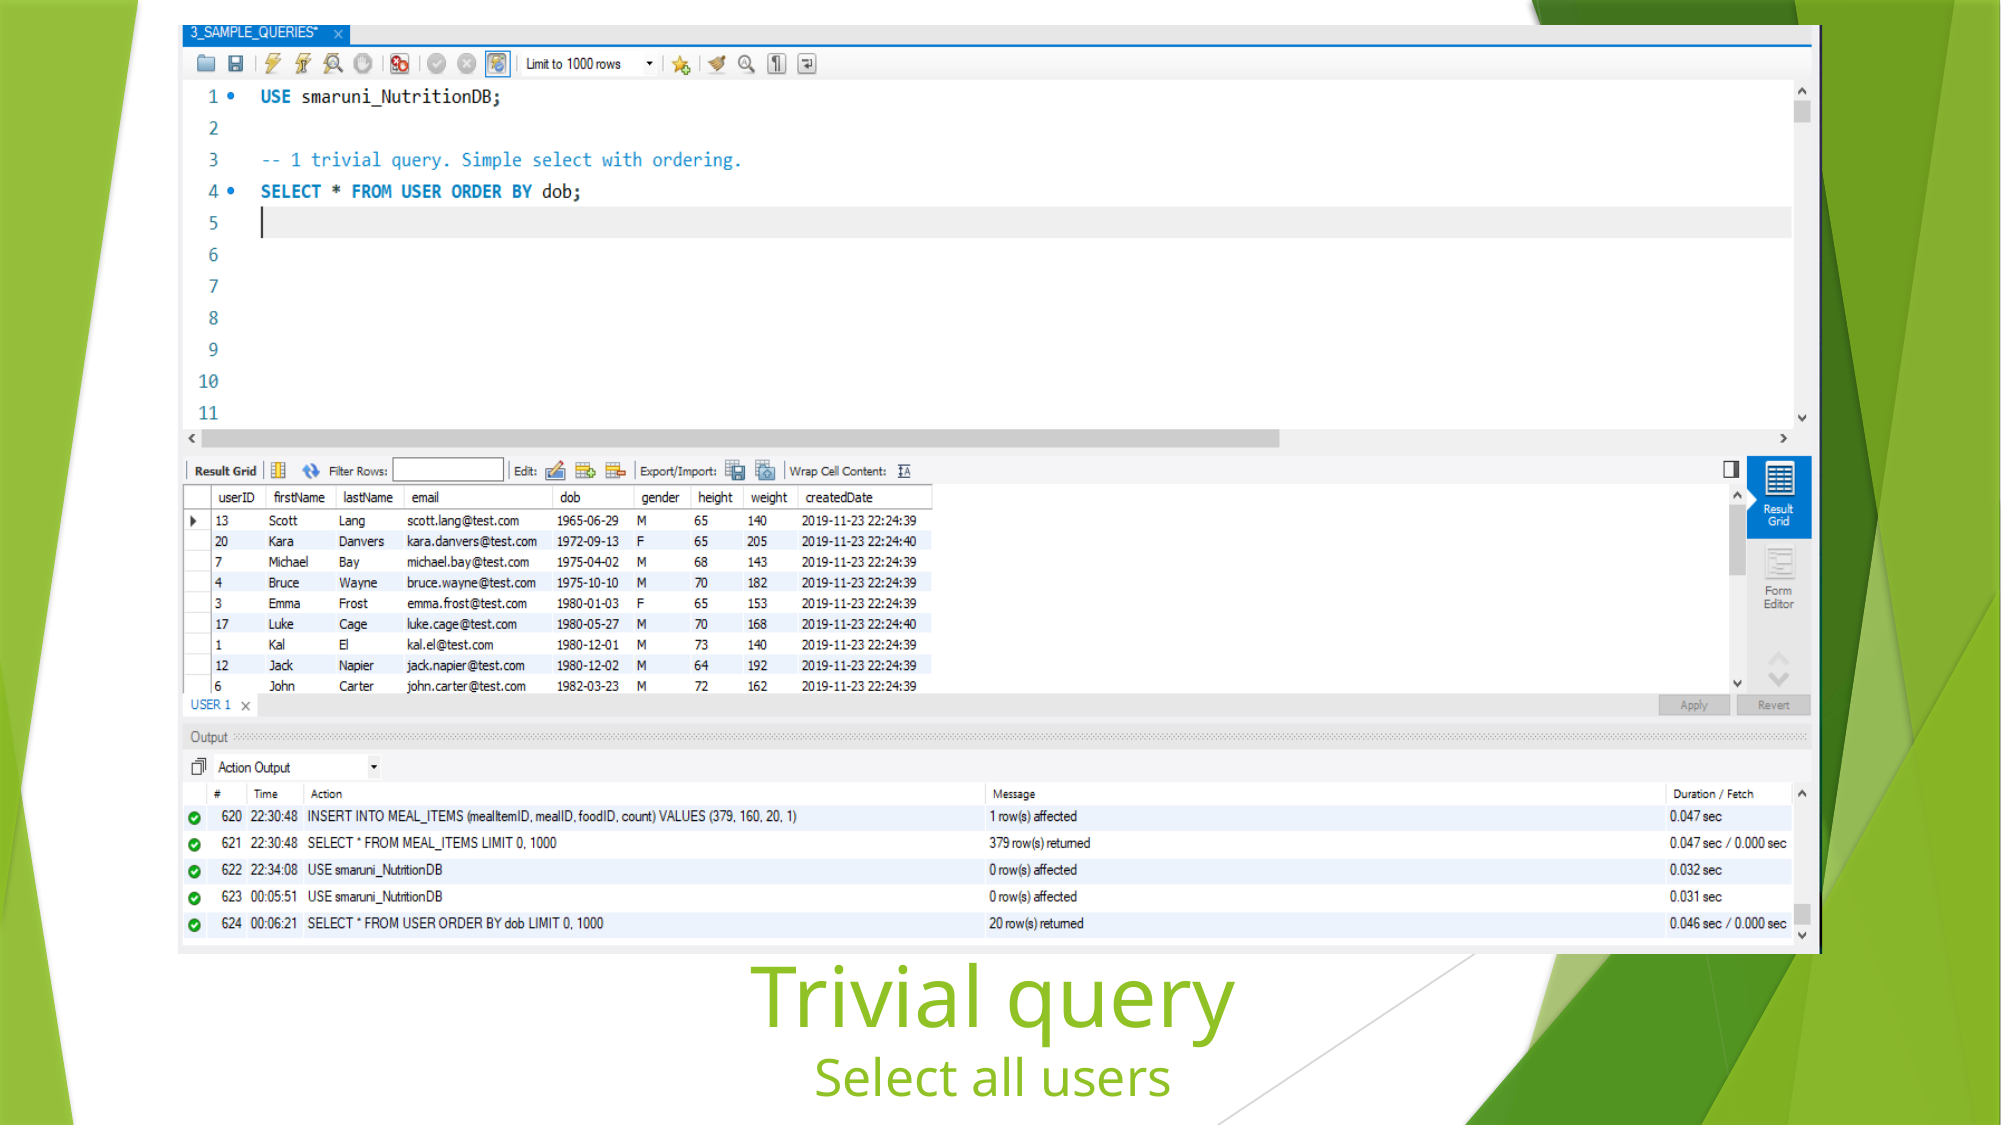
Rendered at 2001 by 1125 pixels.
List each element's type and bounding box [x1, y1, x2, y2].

text_box [0, 0, 2000, 1125]
list [177, 24, 1823, 954]
